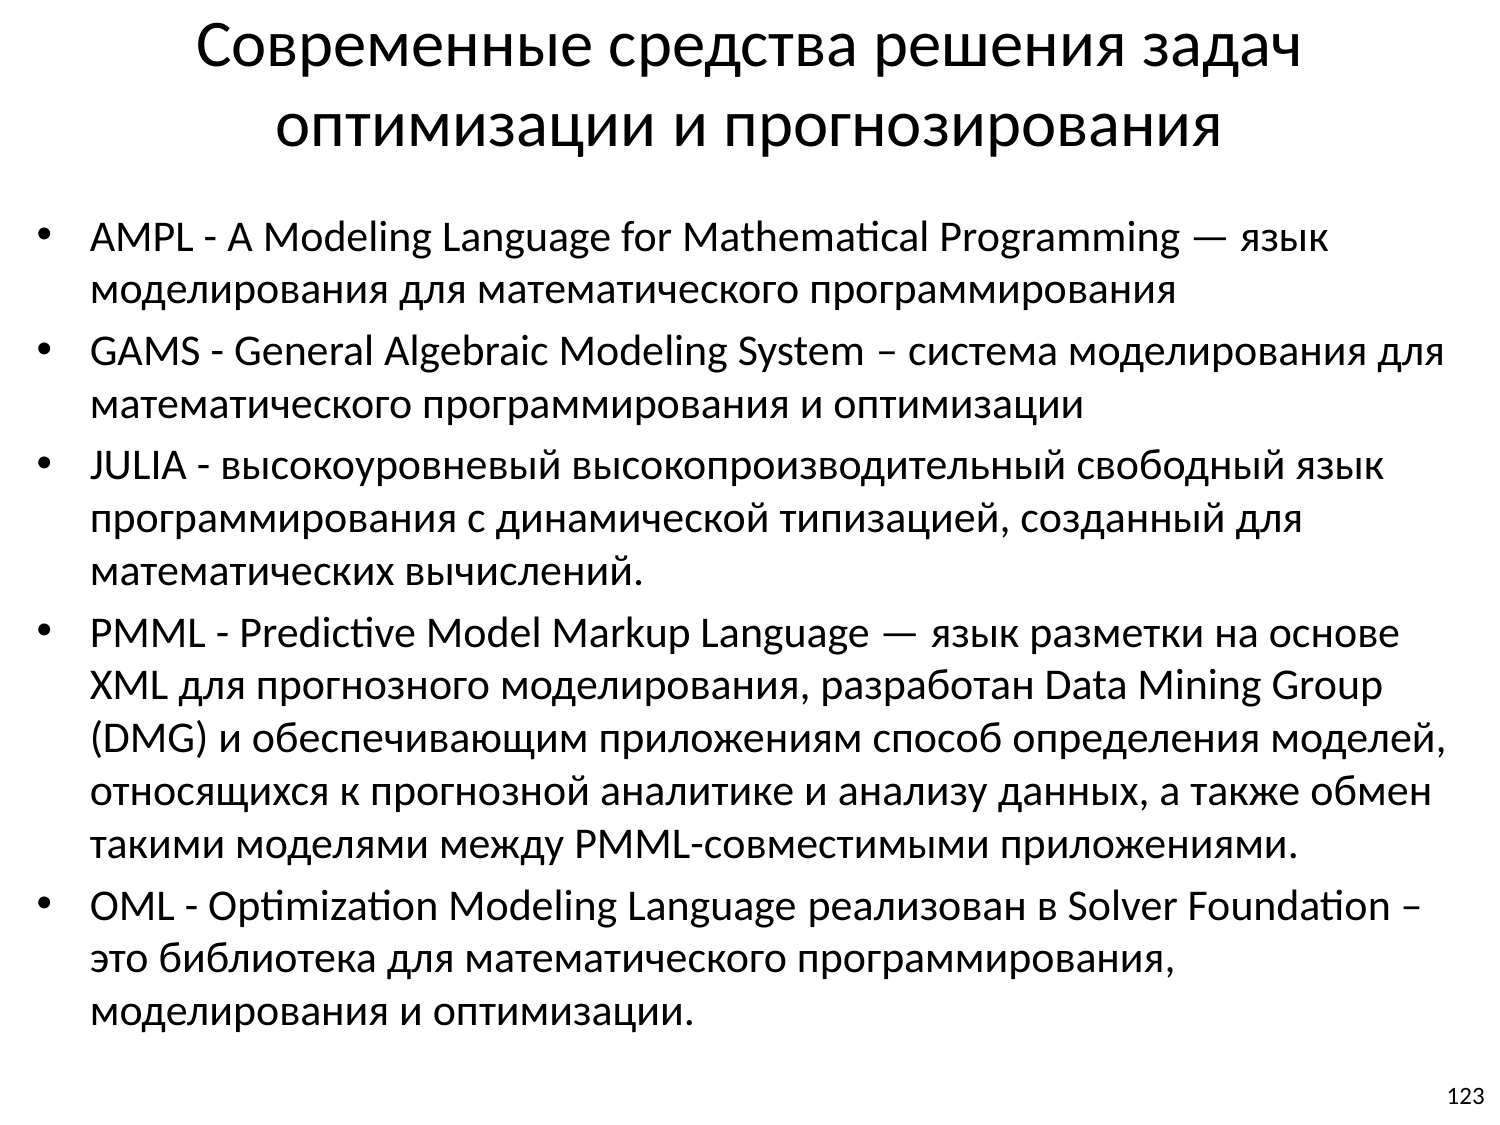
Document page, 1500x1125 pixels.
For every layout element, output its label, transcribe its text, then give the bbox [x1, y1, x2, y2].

title Современные средства решения задач оптимизации и прогнозирования [0, 5, 1500, 155]
list AMPL - A Modeling Language for Mathematical Programming — язык моделирования для математического программирования GAMS - General Algebraic Modeling System – система моделирования для математического программирования и оптимизации JULIA - высокоуровневый высокопроизводительный свободный язык программирования с динамической типизацией, созданный для математических вычислений. PMML - Predictive Model Markup Language — язык разметки на основе XML для прогнозного моделирования, разработан Data Mining Group (DMG) и обеспечивающим приложениям способ определения моделей, относящихся к прогнозной аналитике и анализу данных, а также обмен такими моделями между PMML-совместимыми приложениями. OML - Optimization Modeling Language реализован в Solver Foundation – это библиотека для математического программирования, моделирования и оптимизации. [21, 199, 1471, 1088]
slide_number 123 [1149, 1065, 1500, 1125]
